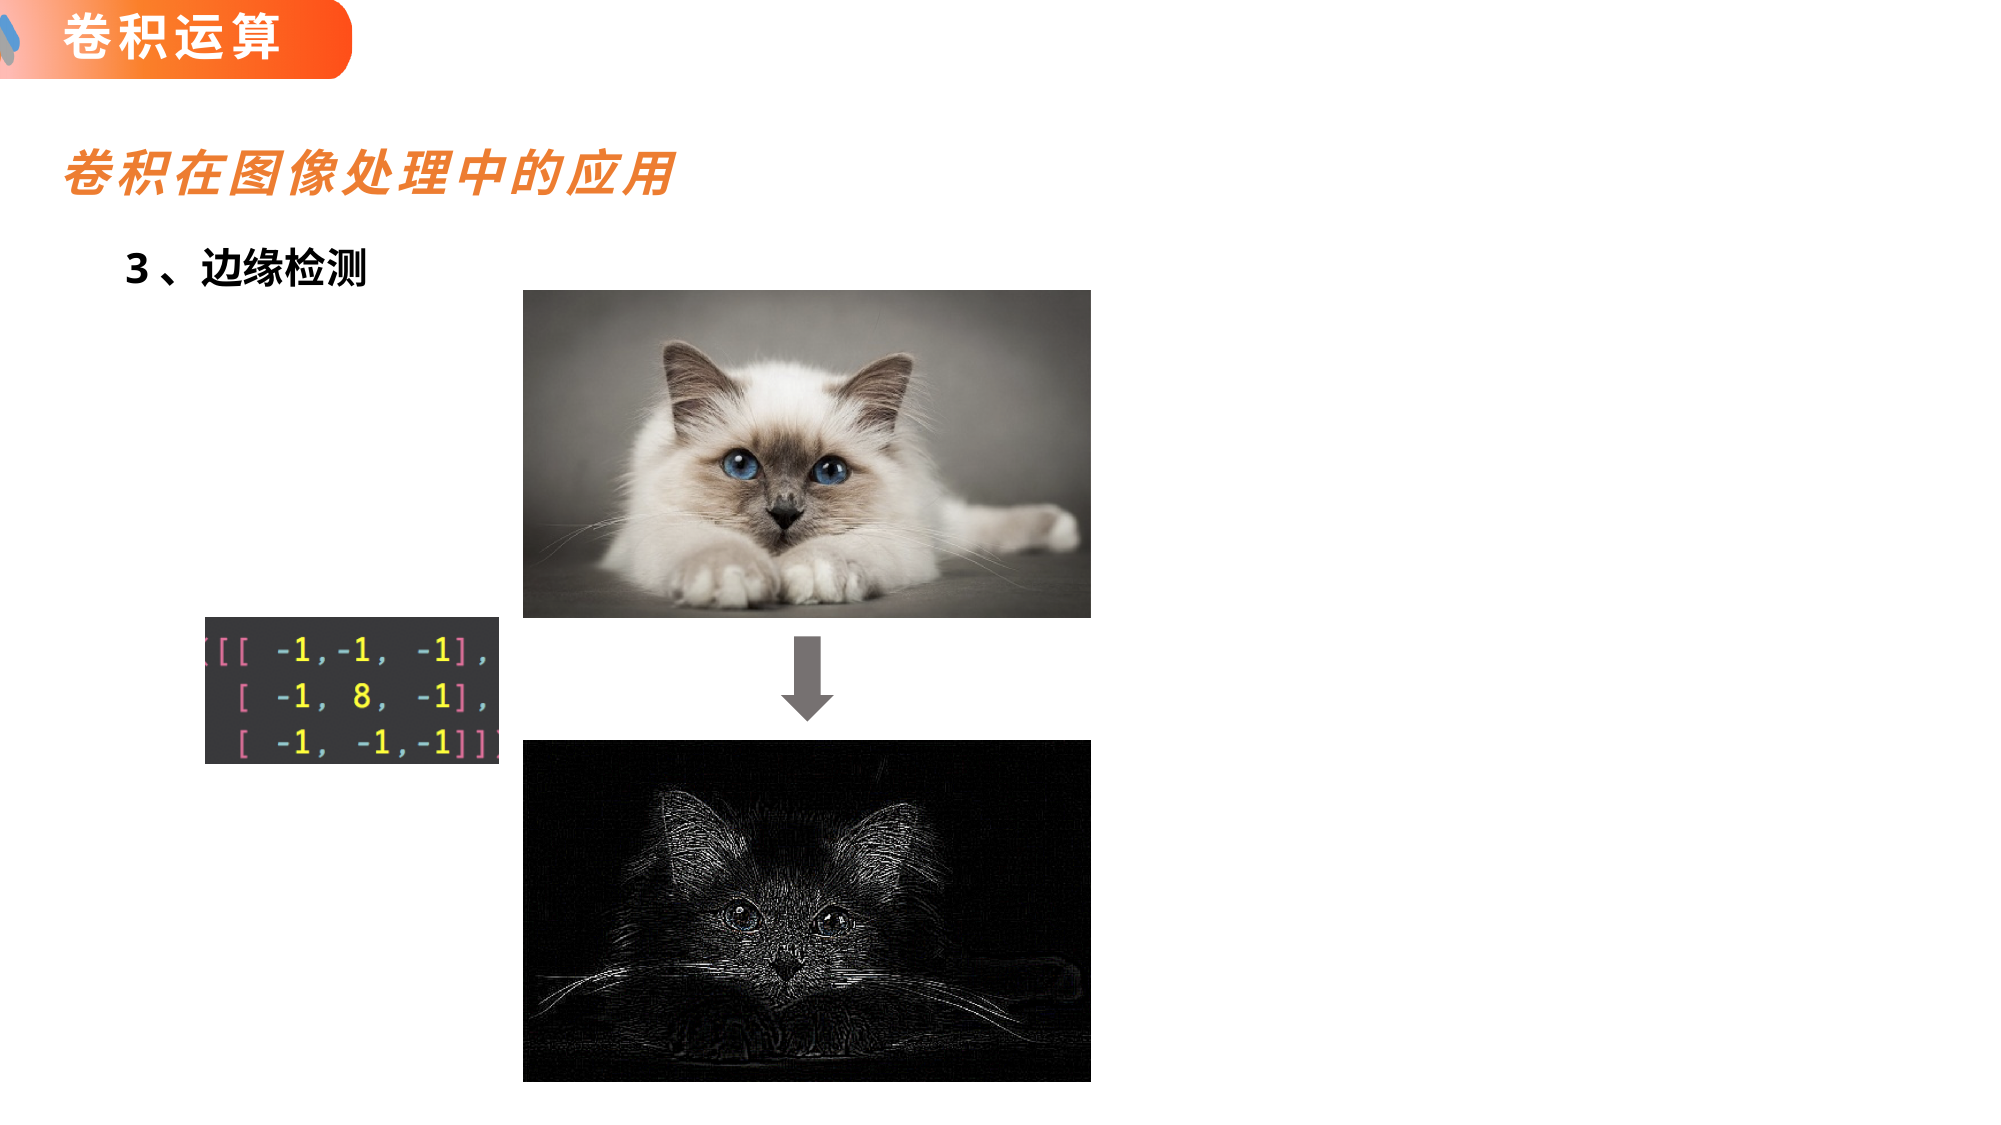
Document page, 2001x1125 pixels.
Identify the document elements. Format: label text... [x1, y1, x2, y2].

picture [205, 617, 499, 764]
text_box 3、边缘检测 [110, 234, 383, 299]
picture [523, 740, 1091, 1082]
text_box 卷积在图像处理中的应用 [44, 74, 1045, 209]
title 卷积运算 [0, 0, 353, 79]
text_box [778, 635, 837, 723]
picture [523, 290, 1091, 618]
